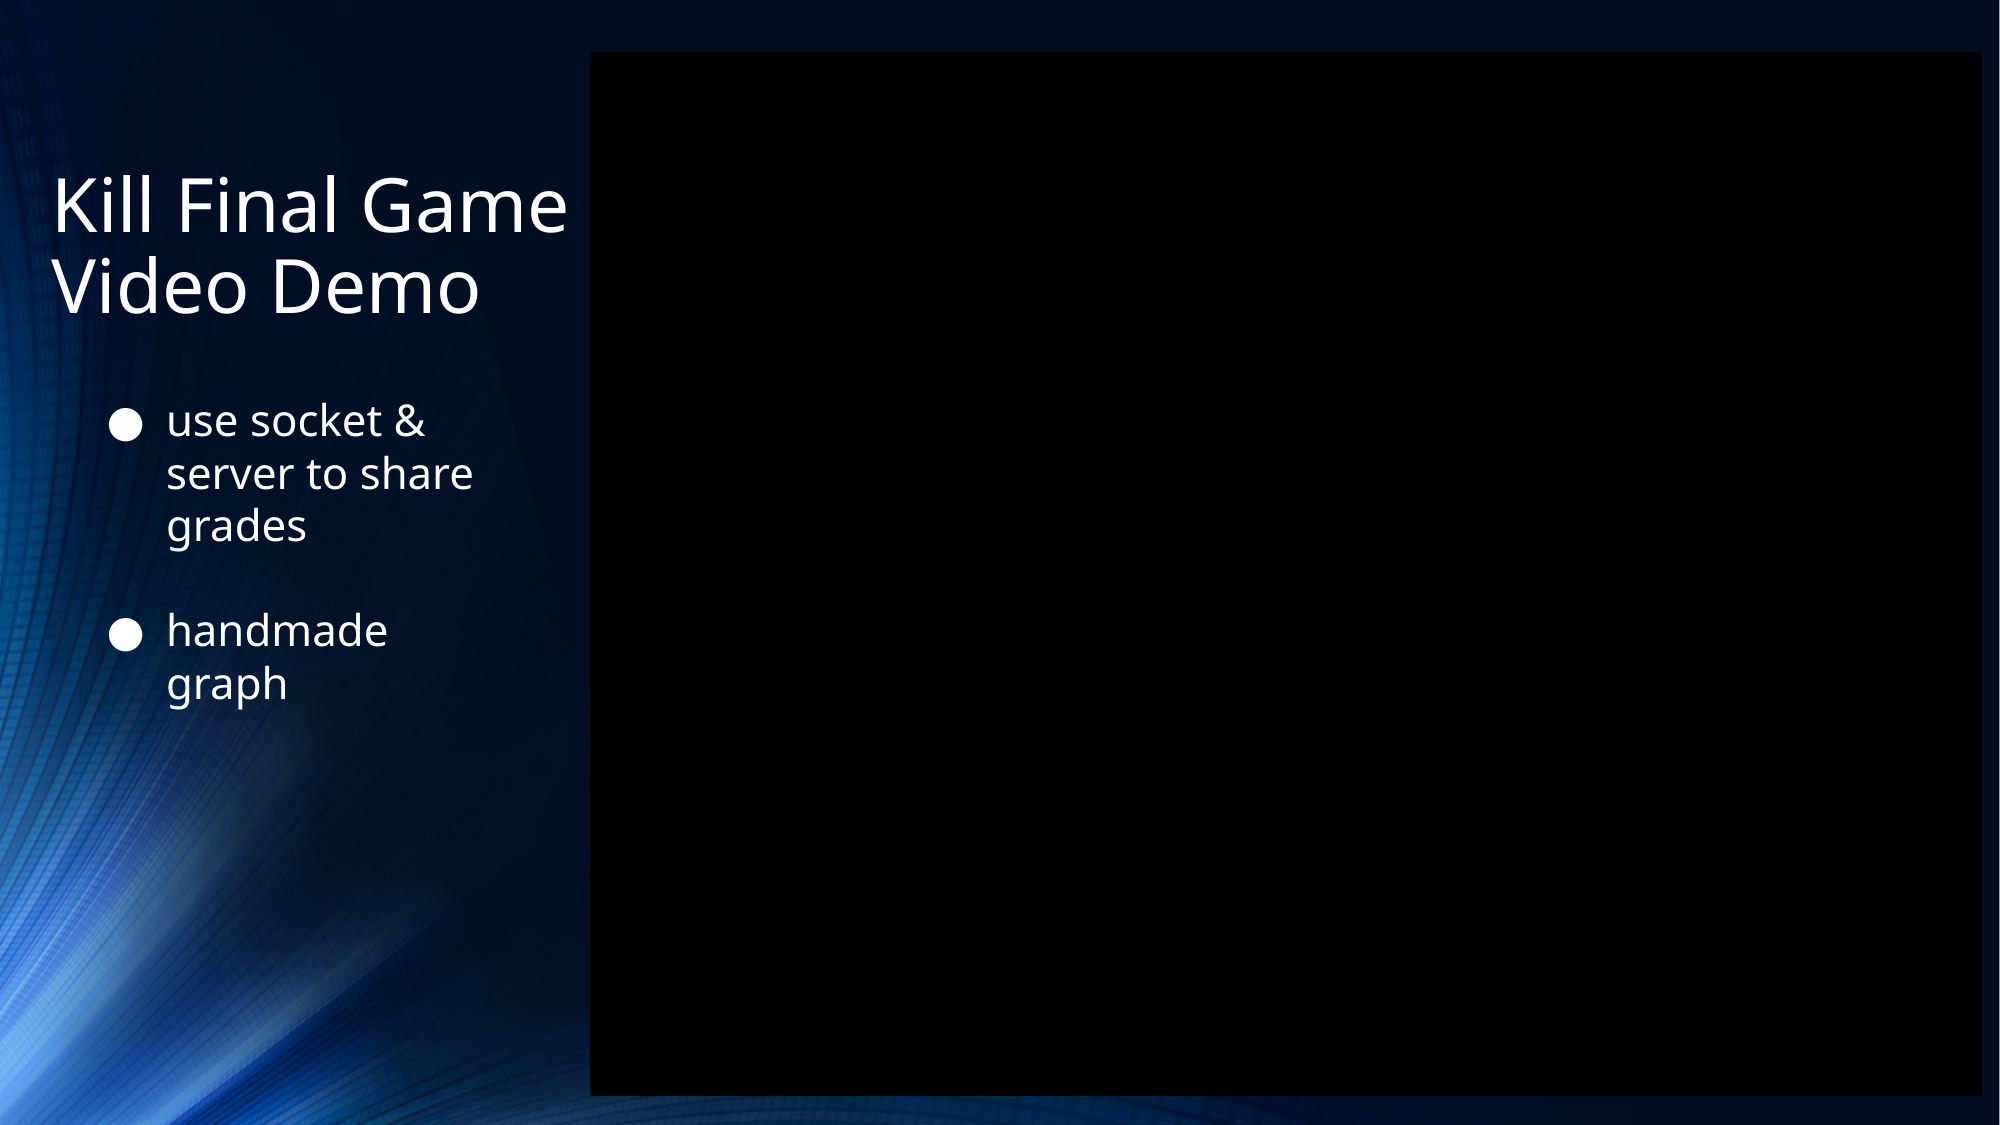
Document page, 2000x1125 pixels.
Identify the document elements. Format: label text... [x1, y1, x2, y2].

text_box use socket & server to share grades handmade graph [75, 377, 535, 1016]
title Kill Final Game Video Demo [36, 112, 584, 338]
picture [0, 0, 2000, 1125]
